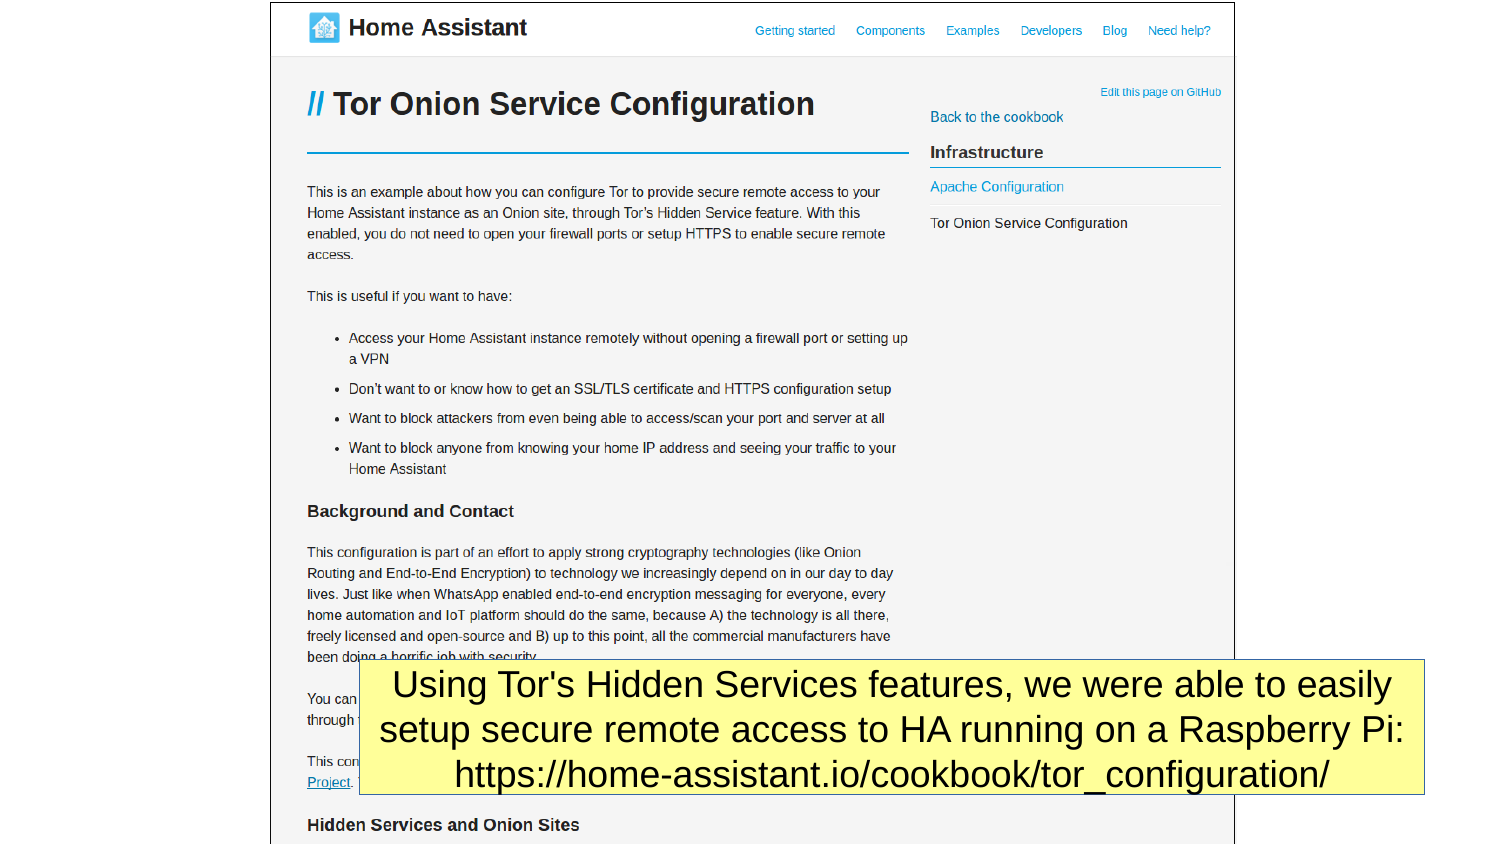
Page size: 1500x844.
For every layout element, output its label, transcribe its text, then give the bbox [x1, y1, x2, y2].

picture [269, 2, 1237, 844]
text_box Using Tor's Hidden Services features, we were able to easily setup secure remote access to HA running on a Raspberry Pi: https://home-assistant.io/cookbook/tor_configuration/ [1241, 659, 1425, 795]
